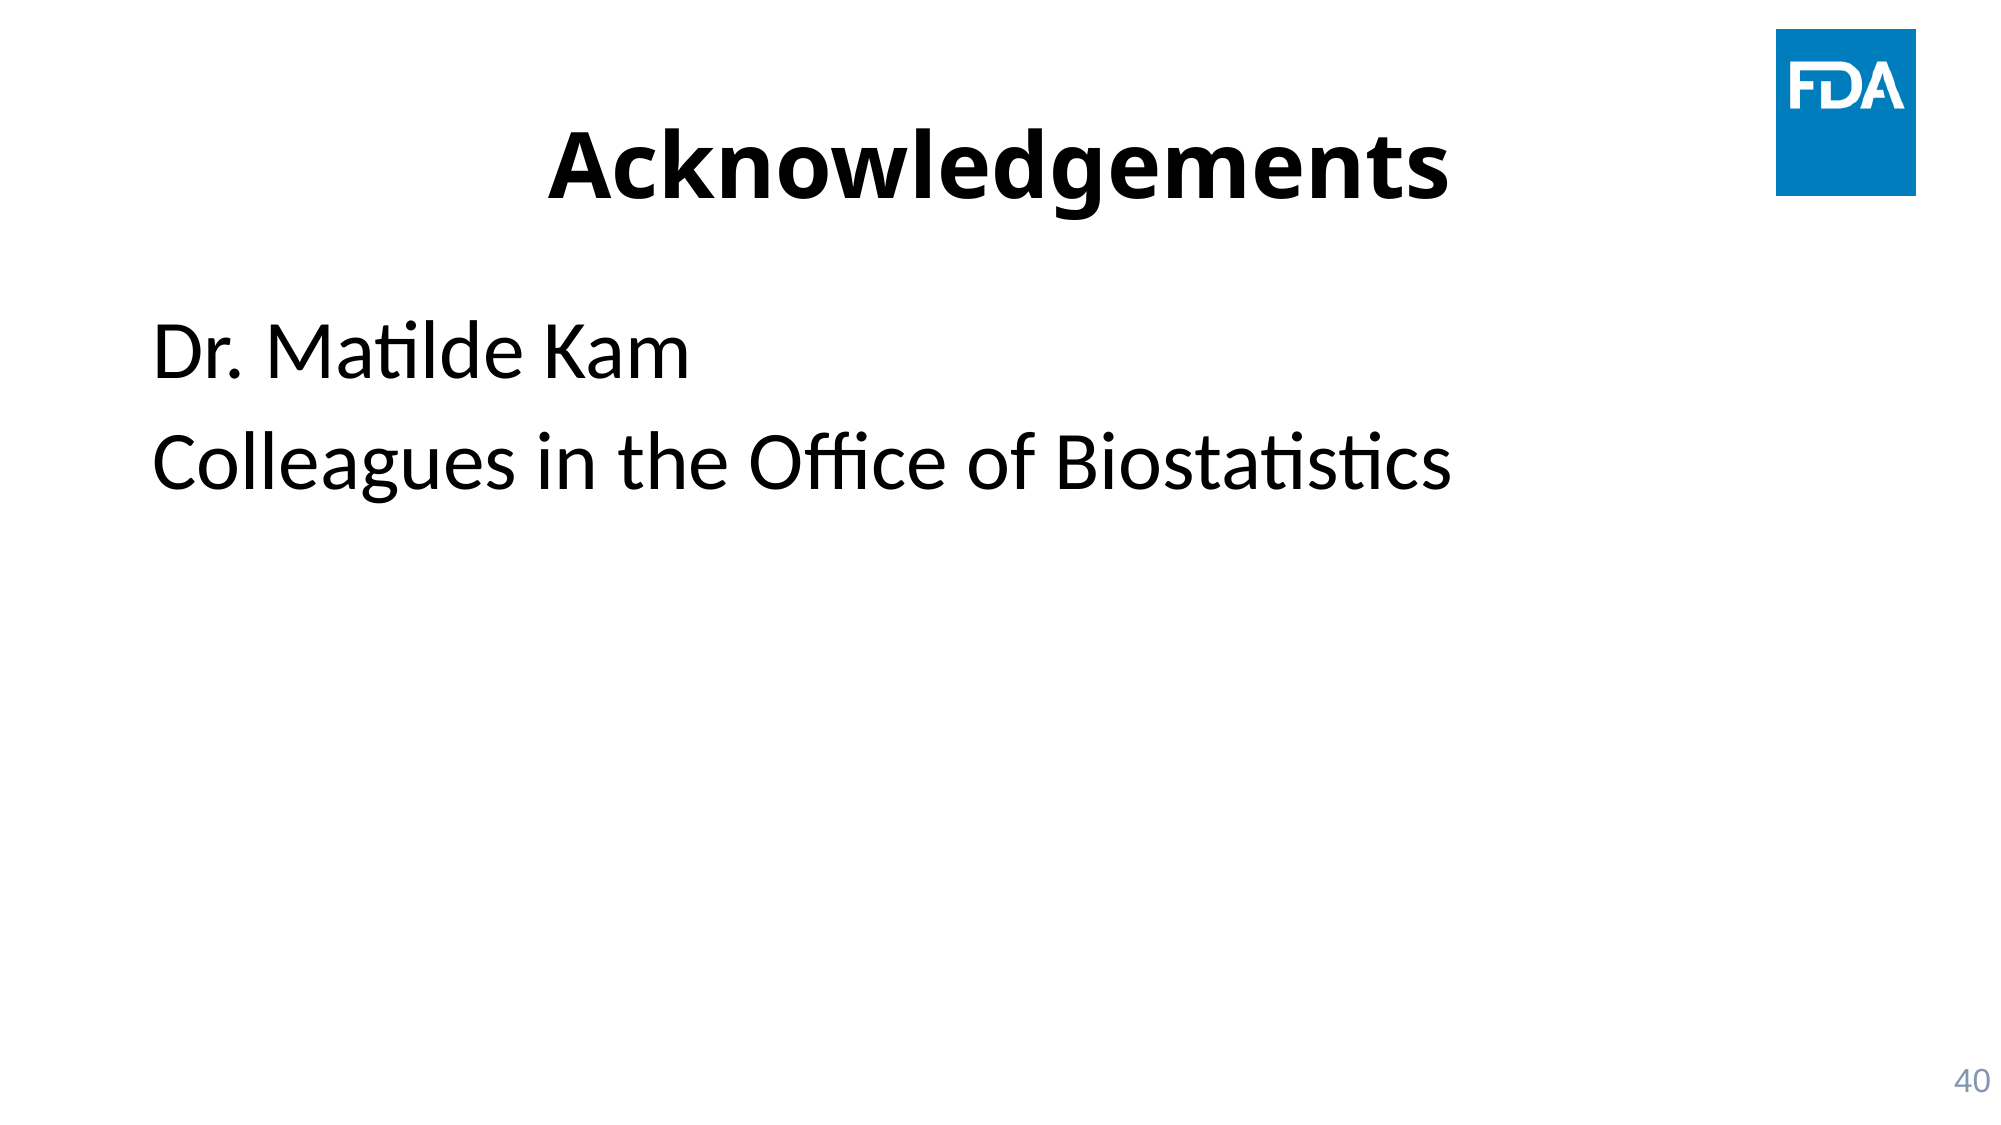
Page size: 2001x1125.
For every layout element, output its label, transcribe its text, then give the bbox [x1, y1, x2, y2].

title Acknowledgements [137, 59, 1863, 278]
picture [1863, 62, 1903, 108]
list Dr. Matilde Kam Colleagues in the Office of Biostatistics [137, 299, 1863, 1014]
